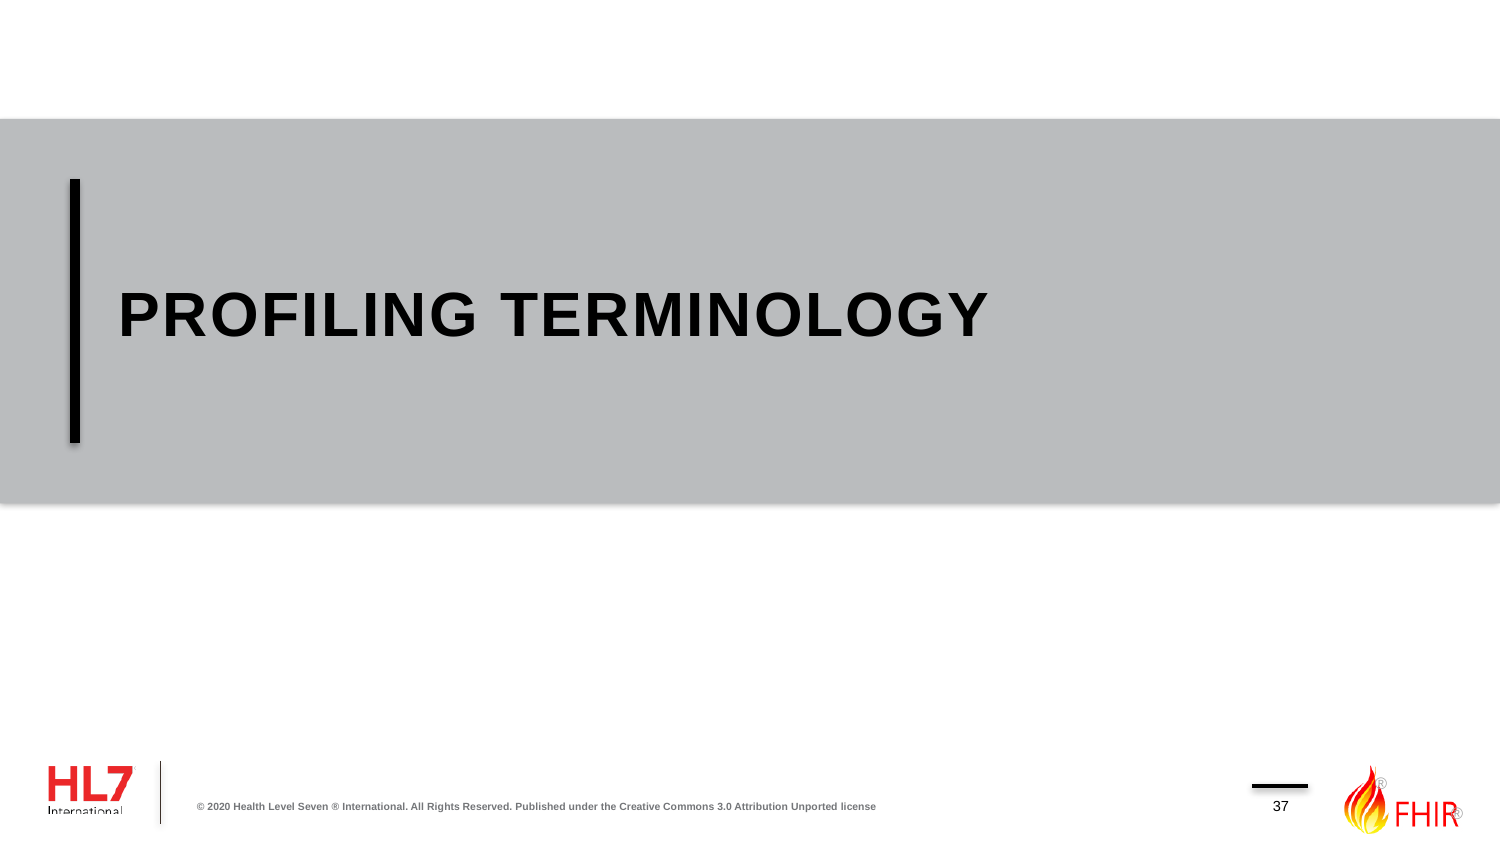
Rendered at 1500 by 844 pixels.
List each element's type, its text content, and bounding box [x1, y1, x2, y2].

footer © 2020 Health Level Seven ® International. All Rights Reserved. Published under the Creative Commons 3.0 Attribution Unported license [196, 786, 941, 813]
slide_number 37 [1258, 786, 1304, 814]
picture [1339, 760, 1463, 837]
title Profiling Terminology [118, 144, 1441, 478]
